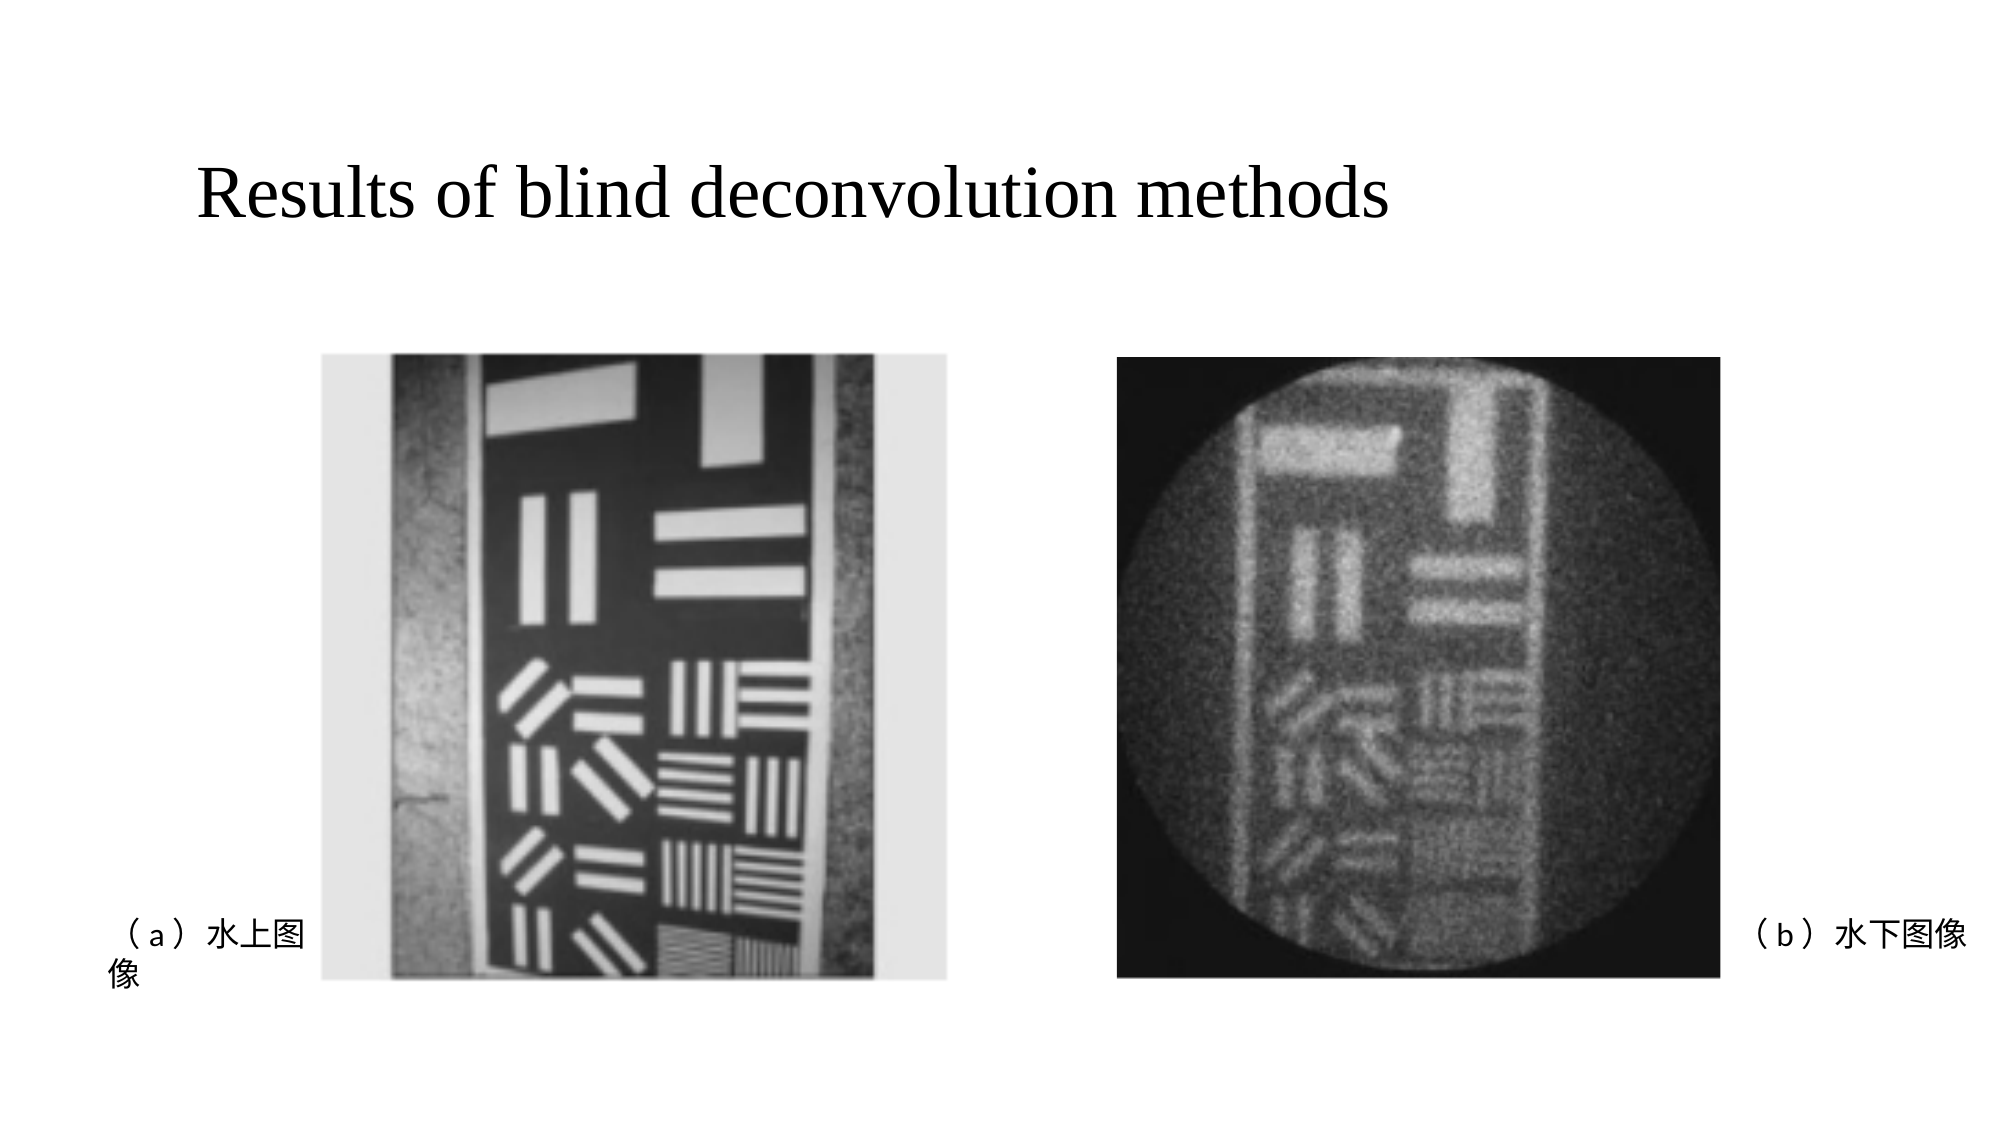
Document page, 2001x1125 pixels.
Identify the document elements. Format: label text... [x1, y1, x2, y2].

text_box Results of blind deconvolution methods [162, 84, 1888, 303]
text_box （b）水下图像 [1721, 905, 2000, 961]
text_box （a）水上图像 [92, 905, 279, 1000]
picture [279, 337, 1025, 1029]
picture [1116, 357, 1721, 981]
